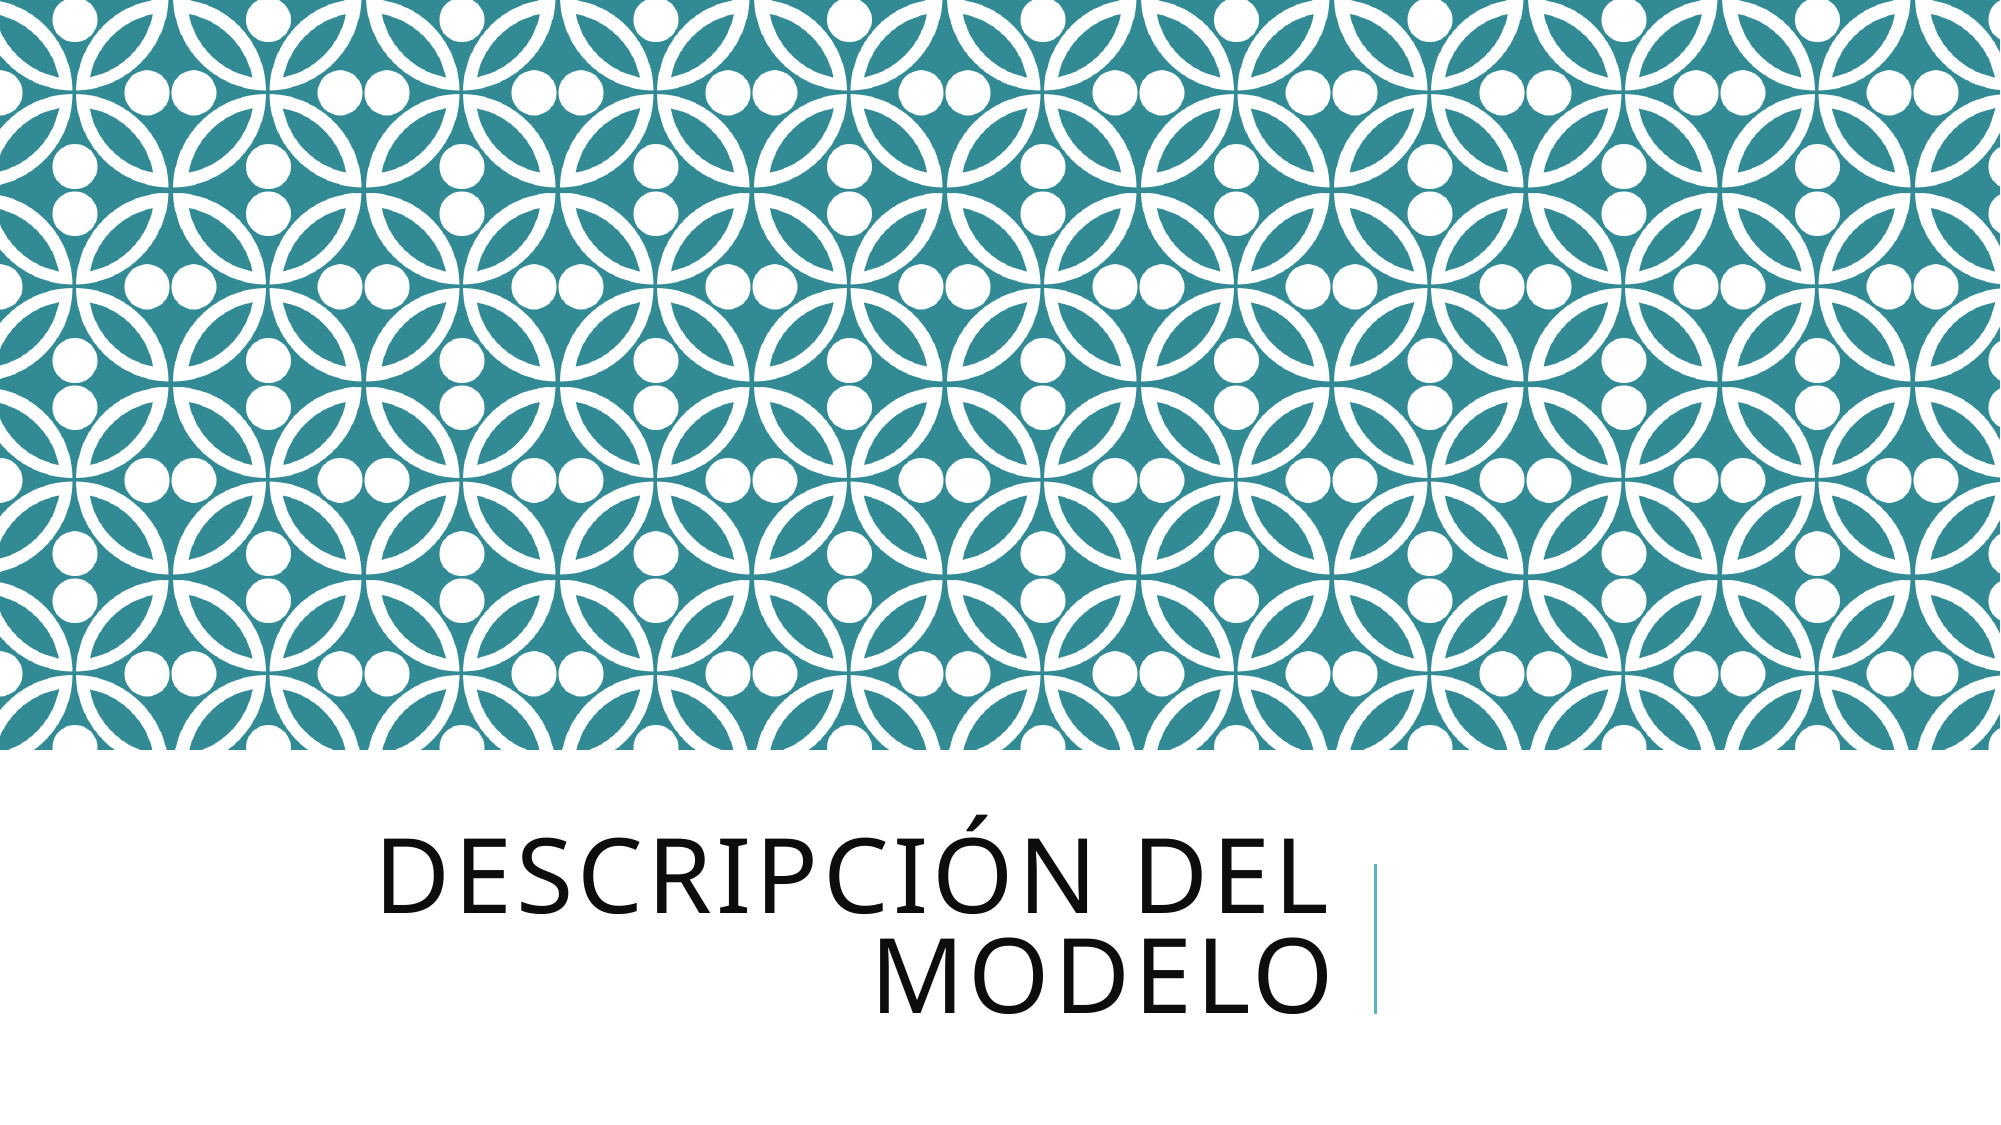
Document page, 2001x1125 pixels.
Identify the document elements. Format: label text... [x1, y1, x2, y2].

title Descripción del modelo [75, 813, 1350, 1054]
